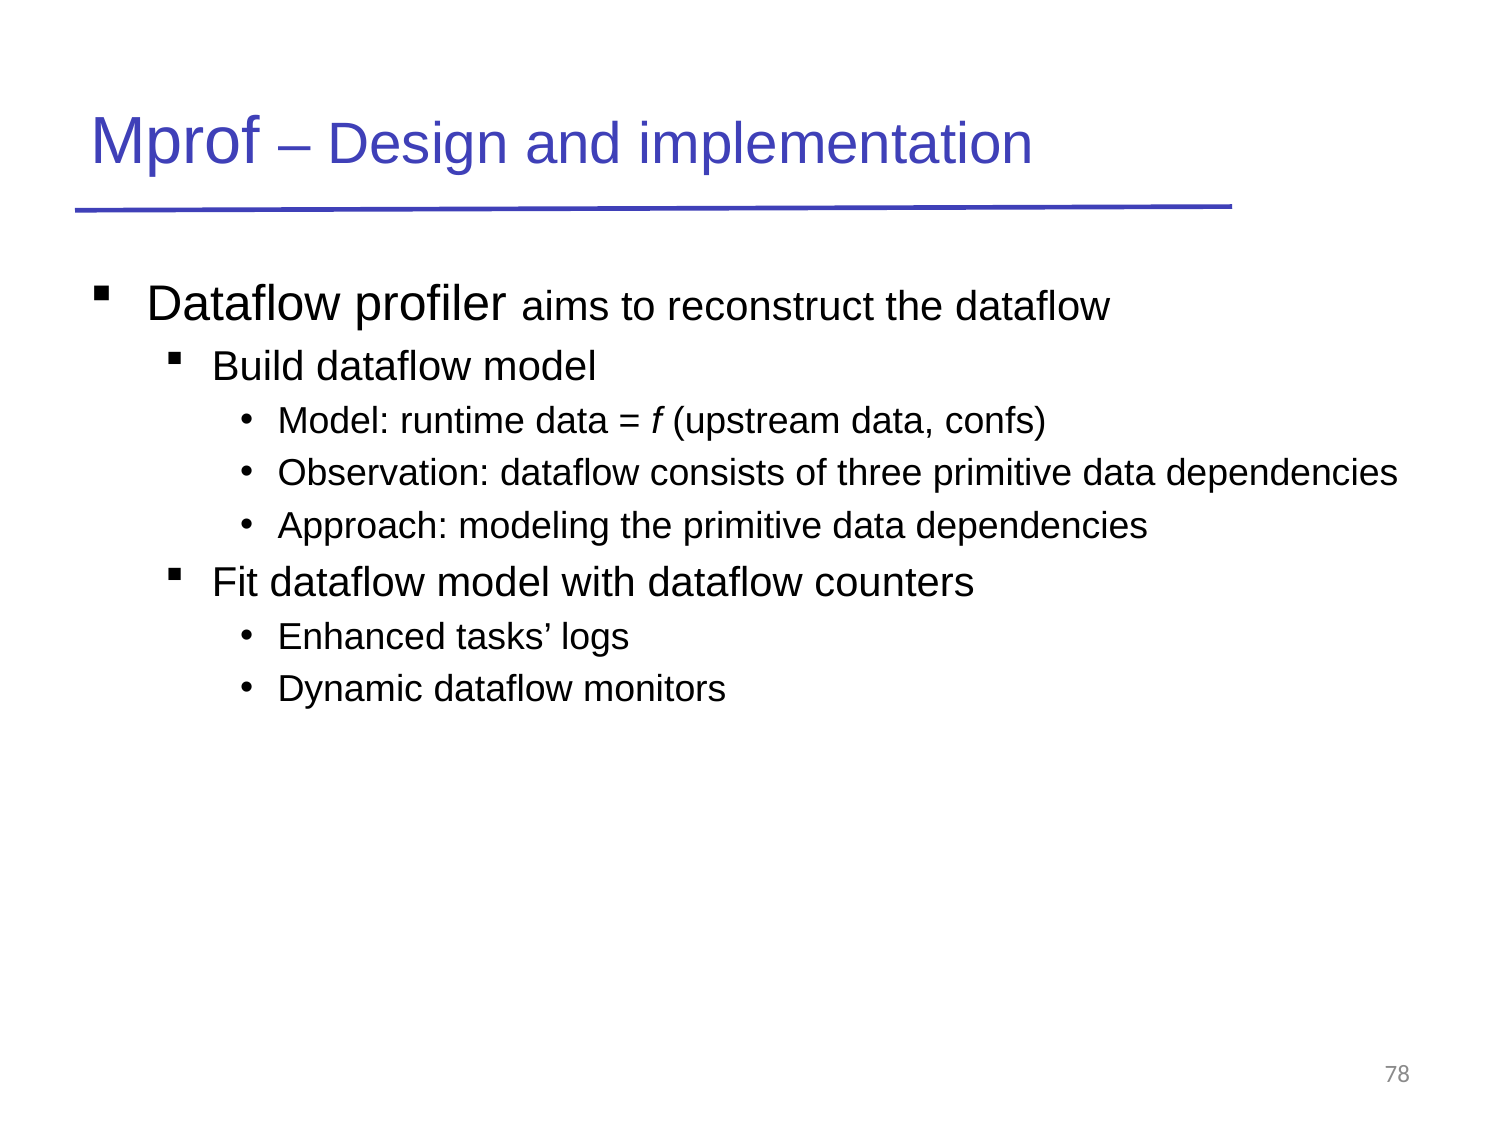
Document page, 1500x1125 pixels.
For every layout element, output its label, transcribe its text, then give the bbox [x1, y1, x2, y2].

title Mprof – Design and implementation [75, 67, 1425, 207]
list Dataflow profiler aims to reconstruct the dataflow Build dataflow model Model: runtime data = f (upstream data, confs) Observation: dataflow consists of three primitive data dependencies Approach: modeling the primitive data dependencies Fit dataflow model with dataflow counters Enhanced tasks’ logs Dynamic dataflow monitors [75, 262, 1425, 1012]
slide_number 78 [1074, 1042, 1425, 1103]
